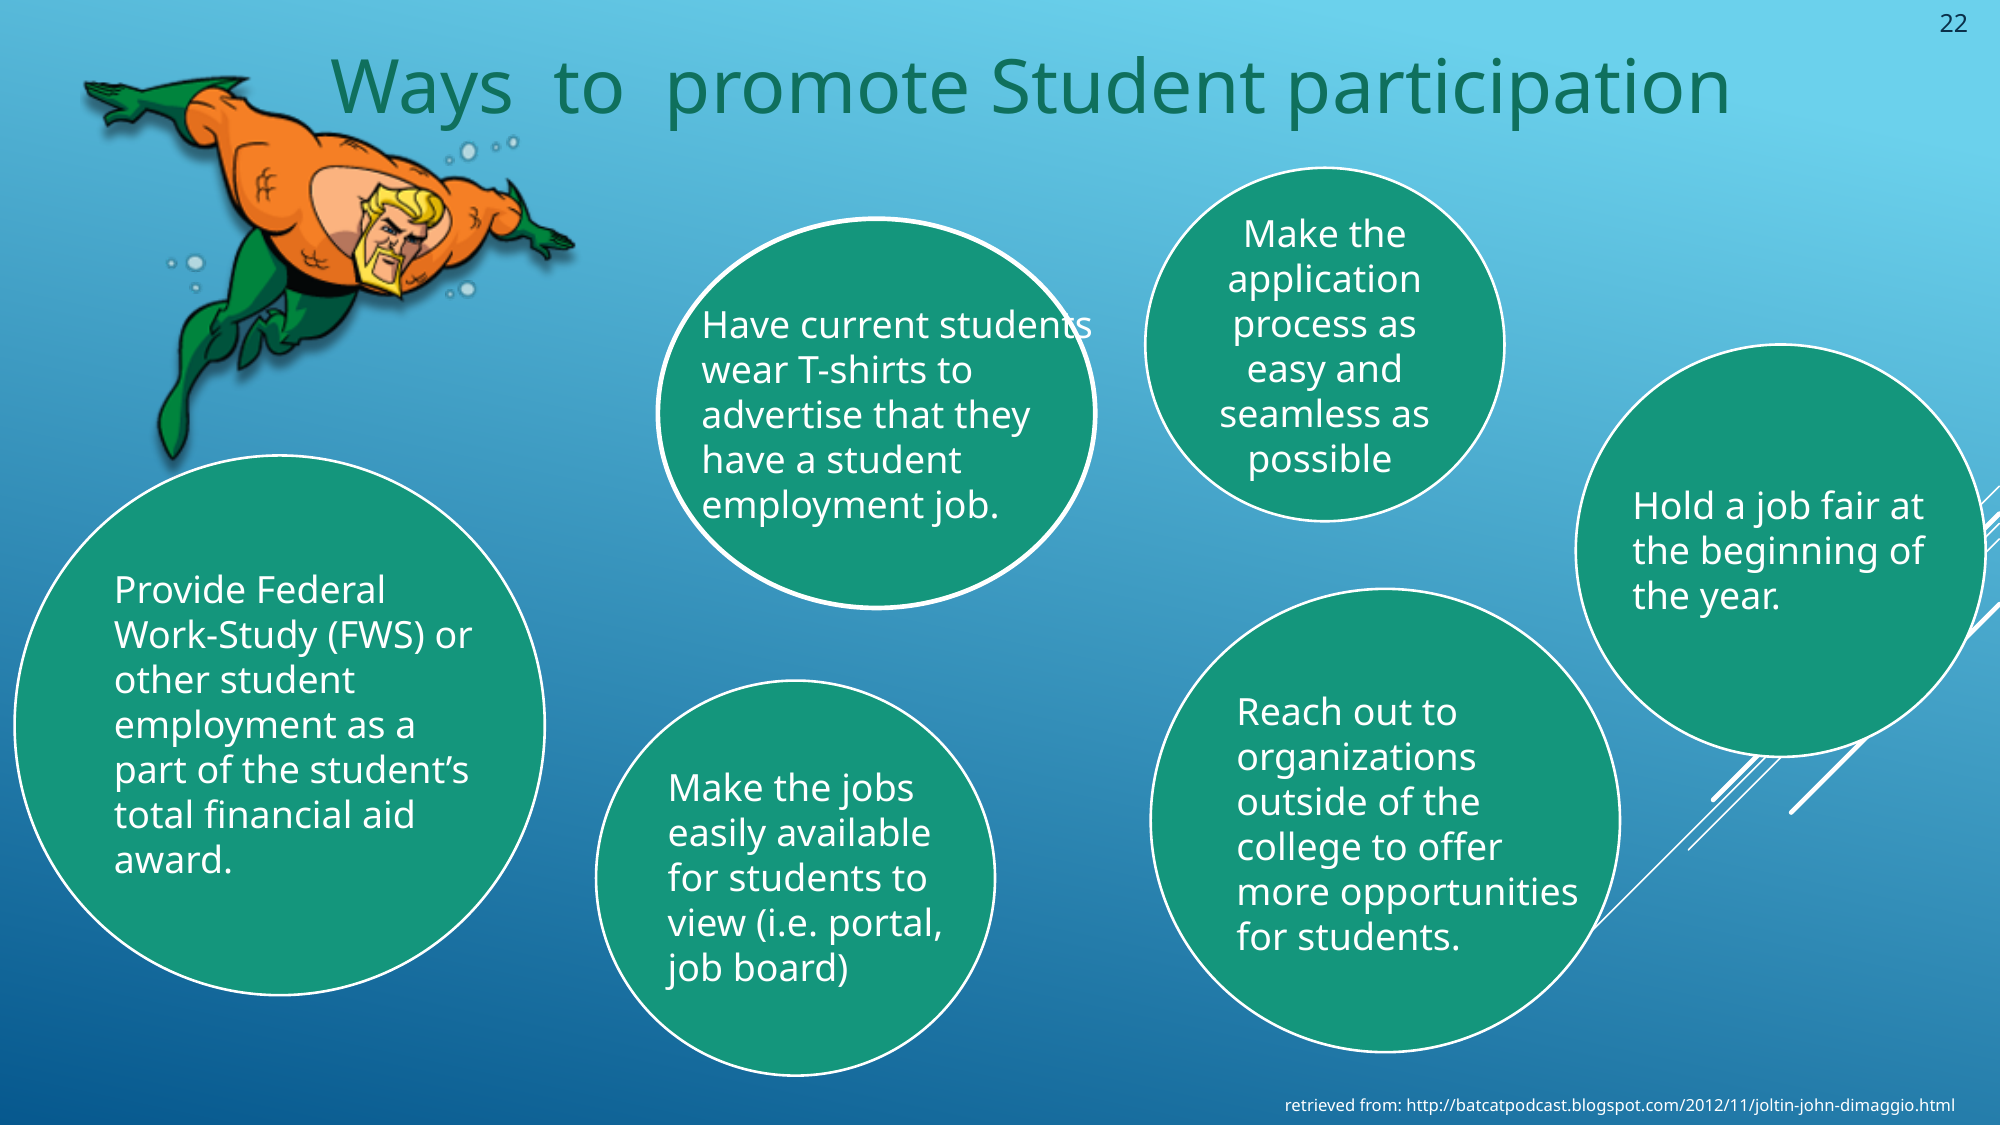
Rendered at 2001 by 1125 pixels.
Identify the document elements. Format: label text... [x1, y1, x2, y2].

text_box retrieved from: http://batcatpodcast.blogspot.com/2012/11/joltin-john-dimaggio.html [1270, 1087, 2000, 1123]
text_box [13, 509, 493, 997]
text_box [701, 534, 1052, 611]
slide_number 22 [1795, 0, 1984, 50]
text_box Provide Federal Work-Study (FWS) or other student employment as a part of the student’s total financial aid award. [99, 558, 509, 889]
text_box Reach out to organizations outside of the college to offer more opportunities for students. [1221, 680, 1601, 966]
text_box Have current students wear T-shirts to advertise that they have a student employment job. [686, 293, 1111, 534]
text_box Ways to promote Student participation [609, 31, 2000, 136]
text_box [987, 818, 997, 938]
text_box [1149, 587, 1574, 1054]
text_box [1974, 478, 1987, 624]
text_box [1574, 343, 1974, 759]
text_box [509, 587, 547, 864]
picture [80, 26, 609, 509]
text_box Hold a job fair at the beginning of the year. [1617, 474, 1974, 625]
text_box [655, 313, 686, 514]
text_box Make the jobs easily available for students to view (i.e. portal, job board) [652, 756, 987, 997]
text_box [594, 679, 957, 1077]
text_box Make the application process as easy and seamless as possible [1143, 166, 1506, 523]
text_box [701, 216, 1052, 293]
text_box [1601, 725, 1622, 916]
